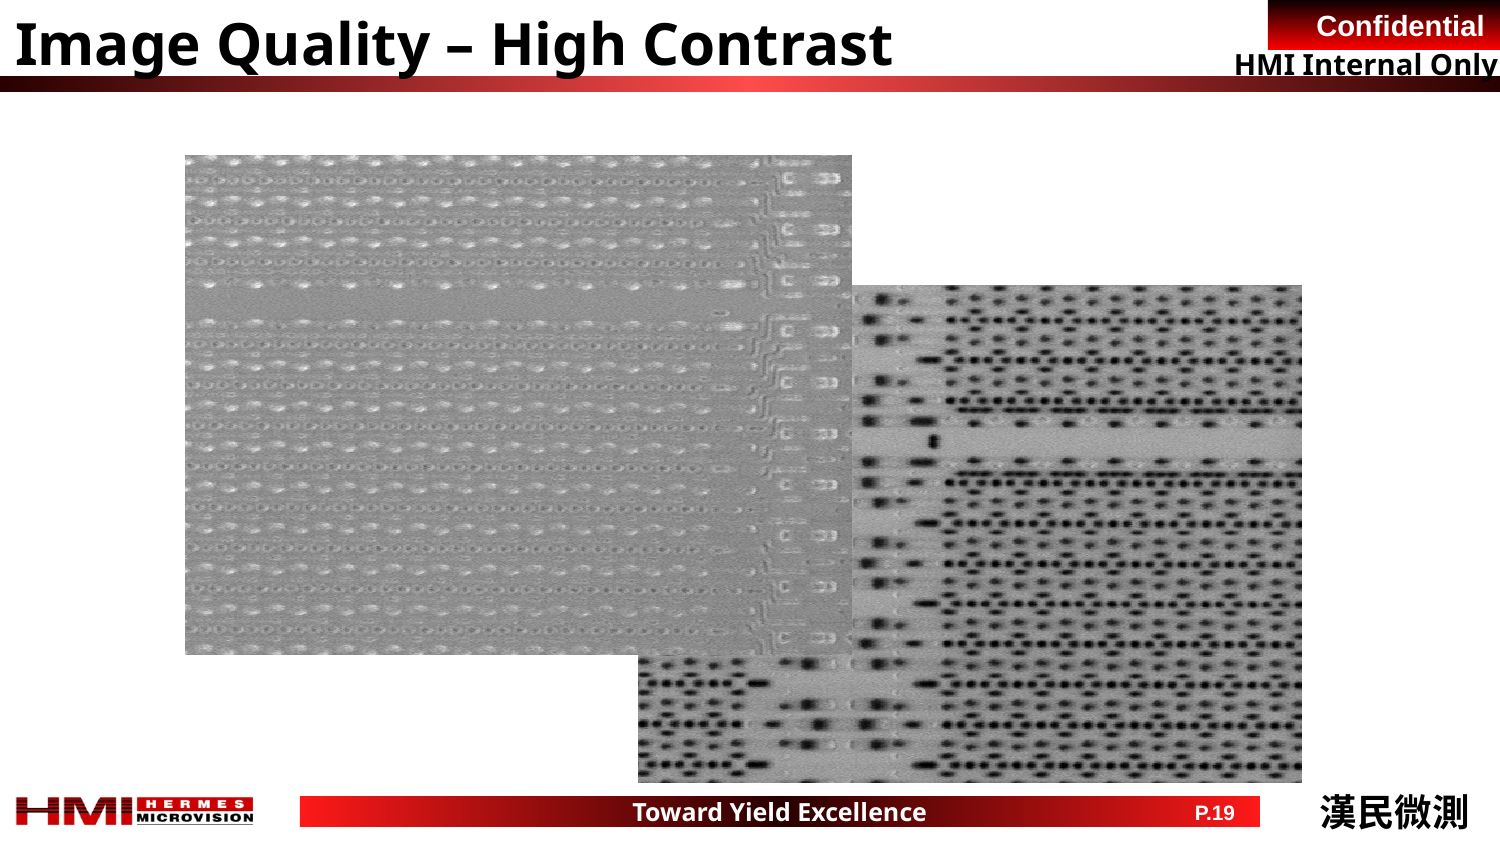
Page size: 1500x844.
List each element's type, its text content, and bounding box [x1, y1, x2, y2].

picture [185, 155, 1302, 784]
title Image Quality – High Contrast [0, 0, 1334, 122]
picture [15, 796, 255, 826]
